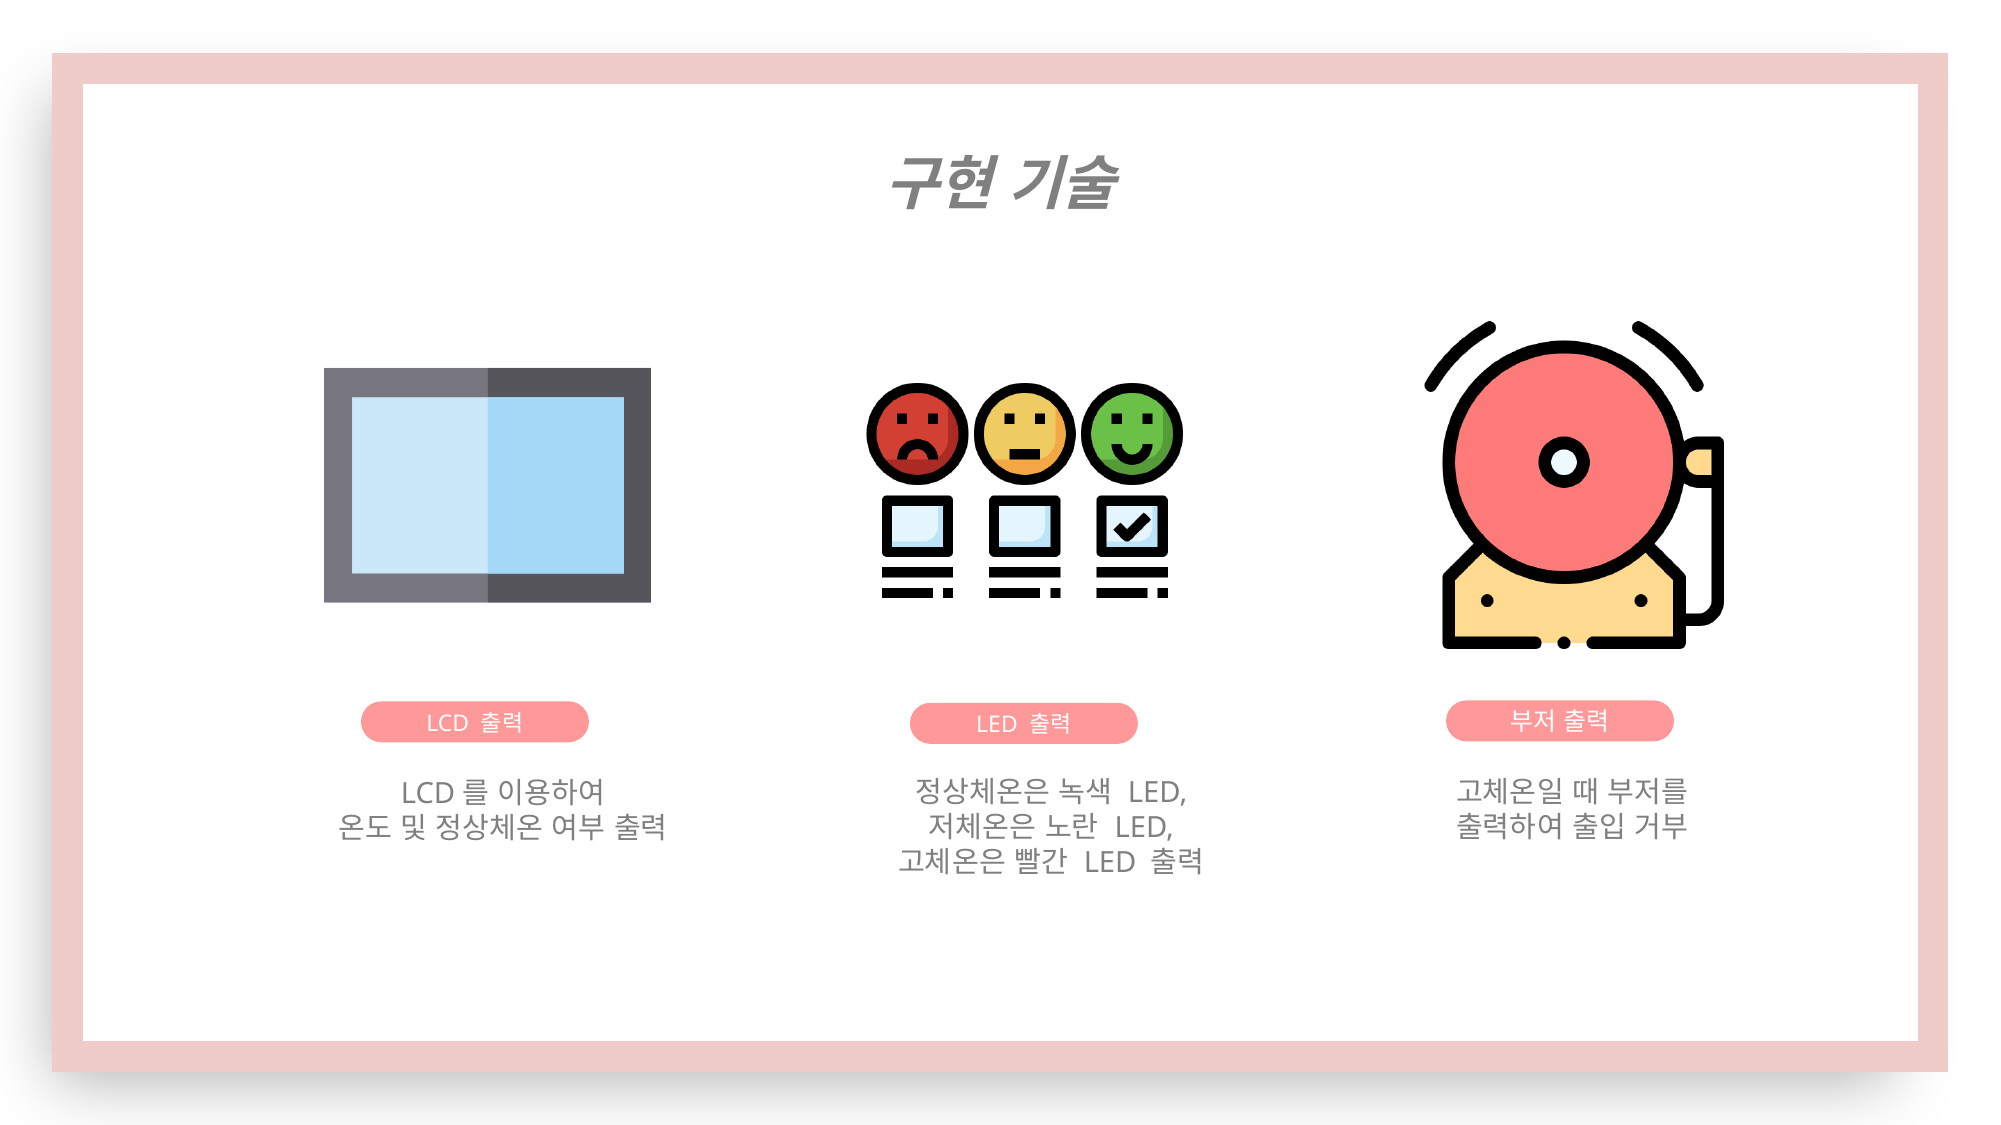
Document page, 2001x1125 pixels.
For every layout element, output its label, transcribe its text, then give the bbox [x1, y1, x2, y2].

text_box LCD 출력 [360, 701, 589, 743]
picture [1410, 321, 1738, 649]
picture [324, 321, 651, 649]
text_box 고체온일 때 부저를 출력하여 출입 거부 [1386, 765, 1758, 851]
text_box LCD를 이용하여 온도 및 정상체온 여부 출력 [269, 766, 737, 852]
text_box 부저 출력 [1446, 700, 1675, 742]
picture [861, 326, 1188, 654]
text_box 정상체온은 녹색 LED, 저체온은 노란 LED, 고체온은 빨간 LED 출력 [796, 765, 1307, 886]
text_box 구현 기술 [66, 68, 1934, 1057]
text_box LED 출력 [909, 702, 1138, 744]
